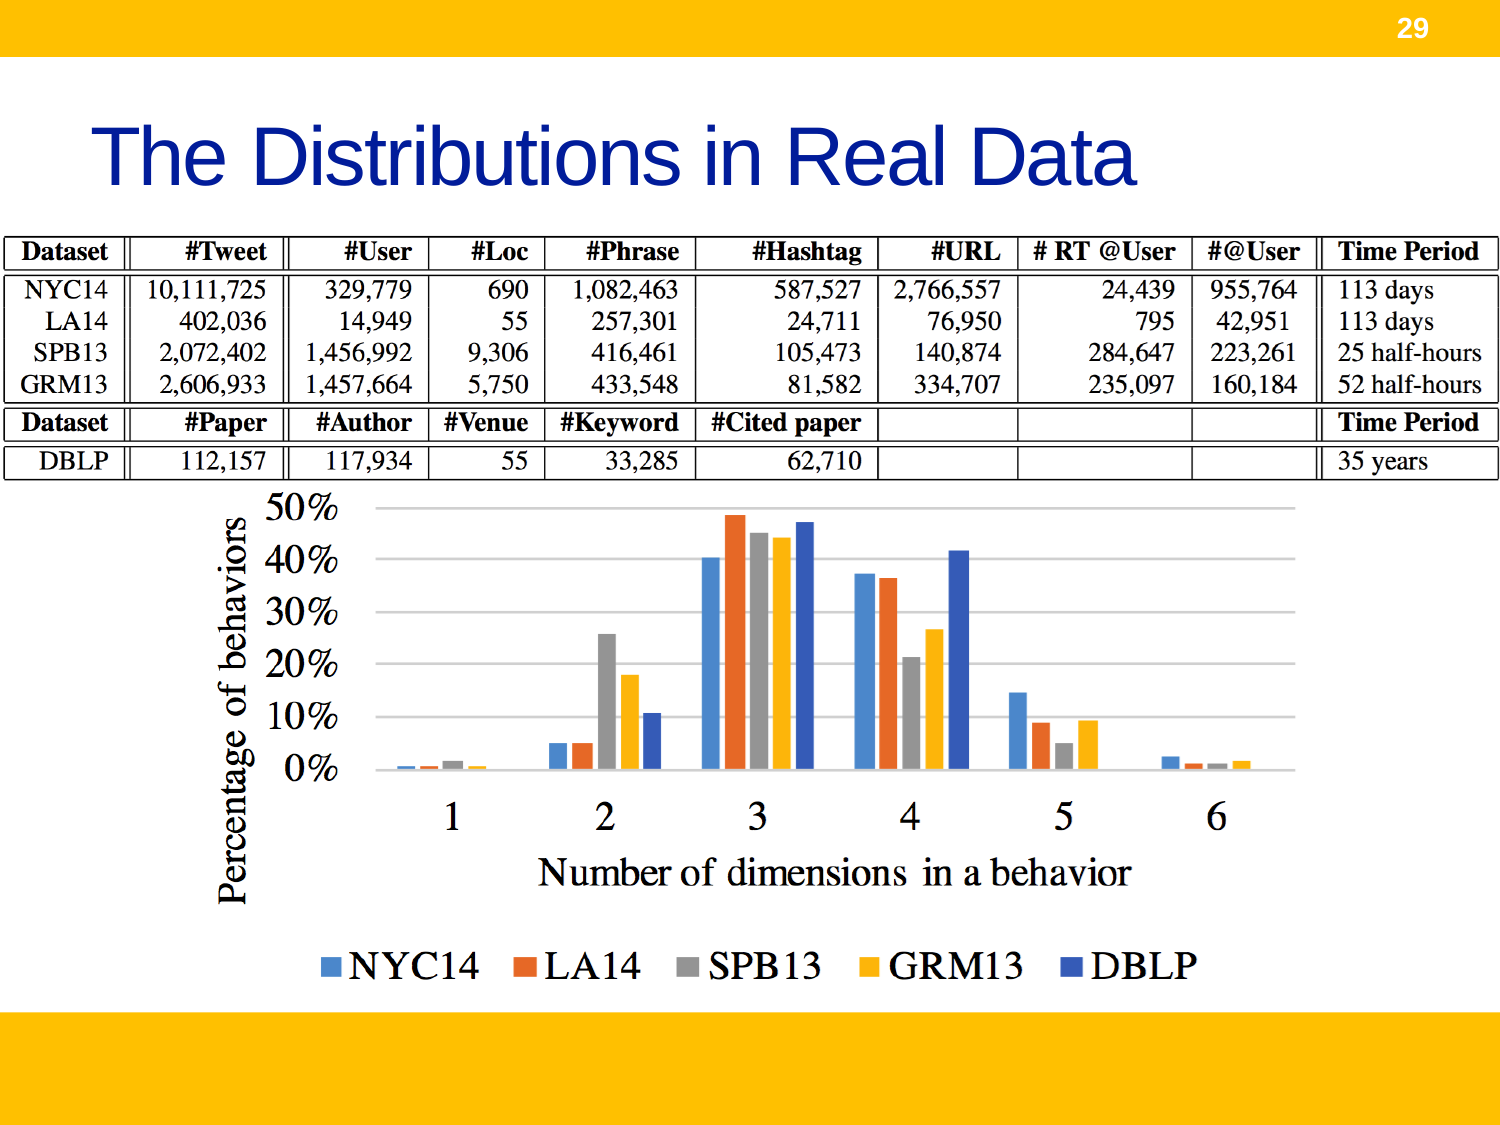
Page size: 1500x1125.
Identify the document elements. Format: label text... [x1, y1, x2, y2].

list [201, 492, 1299, 996]
slide_number 29 [1381, 0, 1500, 55]
picture [0, 233, 1500, 484]
title The Distributions in Real Data [75, 71, 1425, 230]
